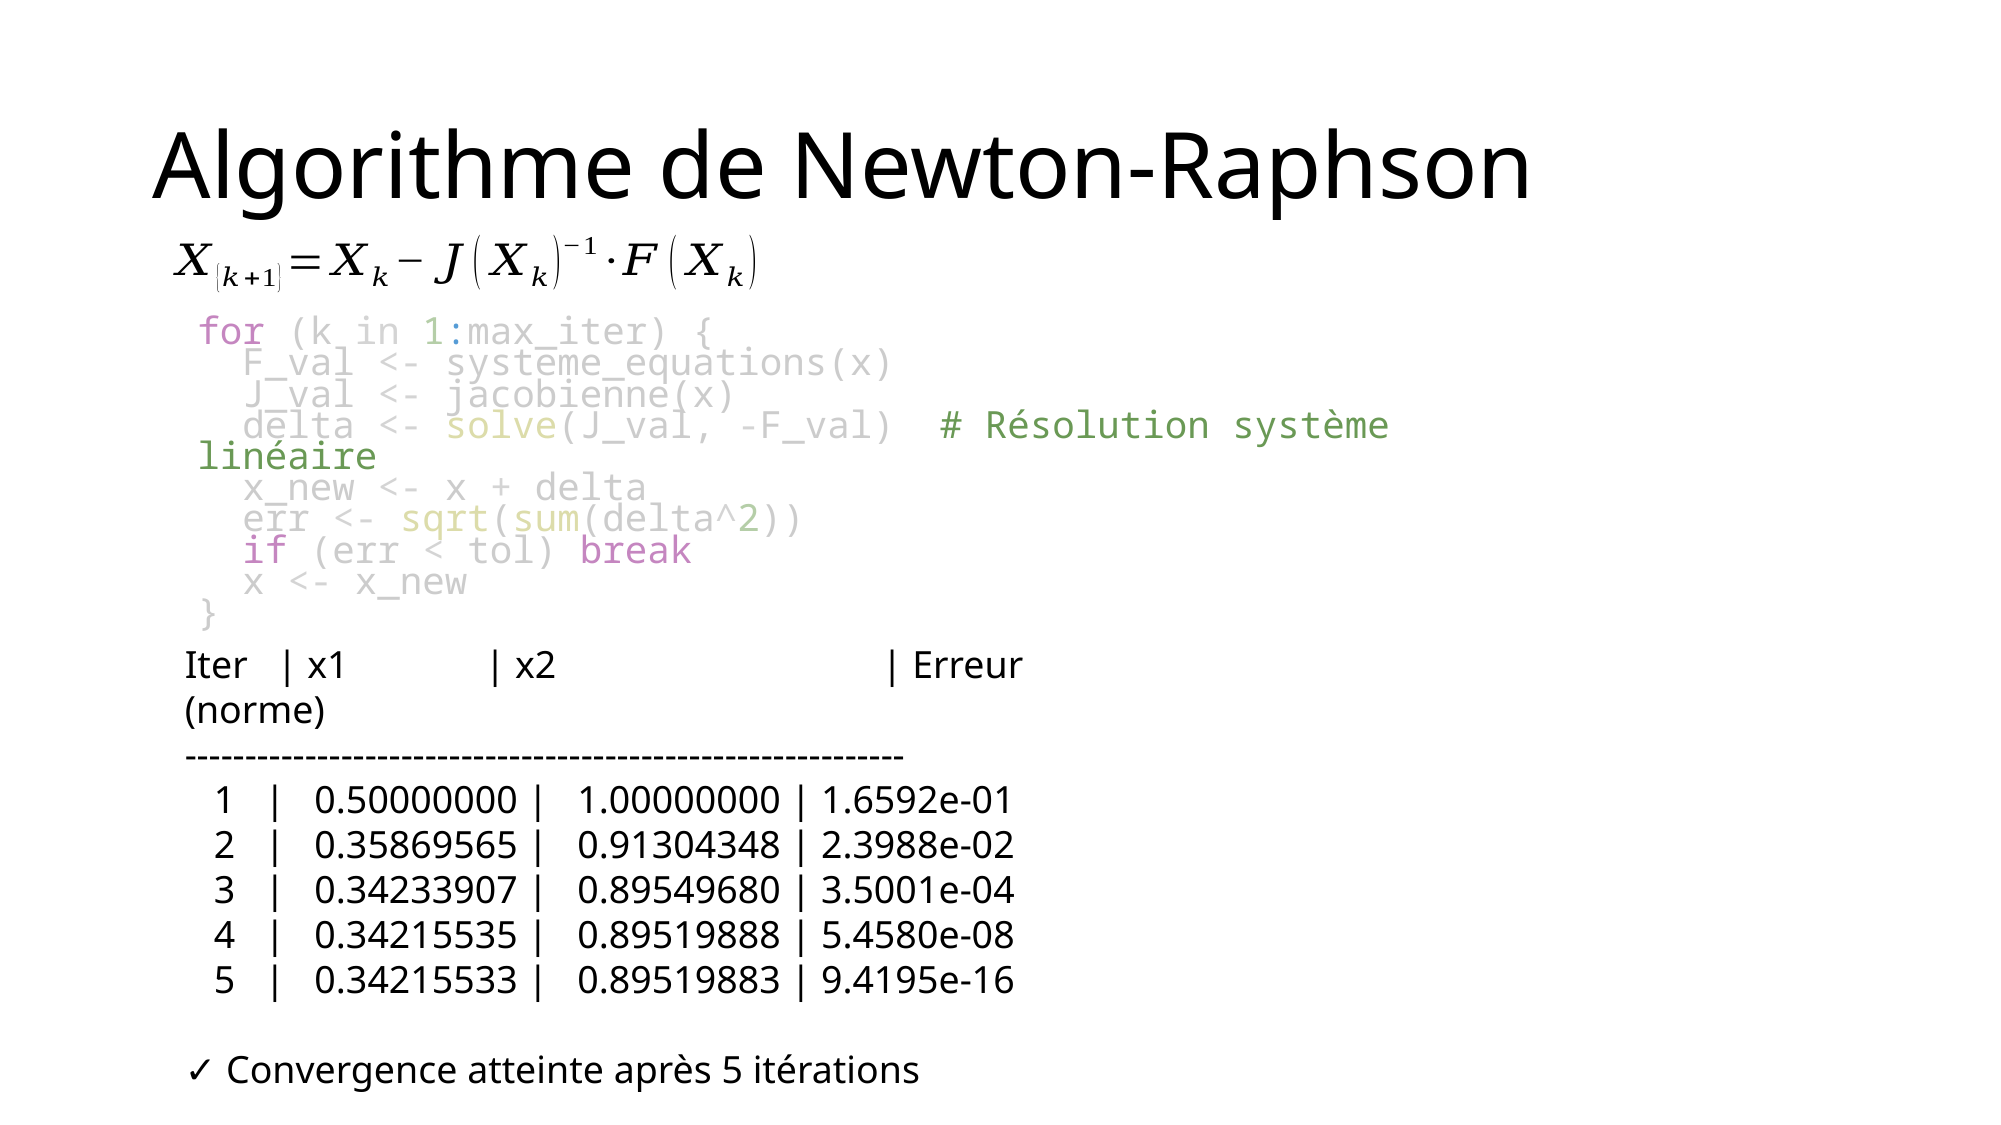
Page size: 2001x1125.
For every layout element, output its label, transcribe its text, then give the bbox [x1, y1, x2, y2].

text_box Iter | x1 | x2 | Erreur (norme) ------------------------------------------------------------ 1 | 0.50000000 | 1.00000000 | 1.6592e-01 2 | 0.35869565 | 0.91304348 | 2.3988e-02 3 | 0.34233907 | 0.89549680 | 3.5001e-04 4 | 0.34215535 | 0.89519888 | 5.4580e-08 5 | 0.34215533 | 0.89519883 | 9.4195e-16 ✓ Convergence atteinte après 5 itérations [170, 633, 1170, 1099]
title Algorithme de Newton-Raphson [137, 59, 1863, 278]
text_box for (k in 1:max_iter) { F_val <- systeme_equations(x) J_val <- jacobienne(x) delta <- solve(J_val, -F_val) # Résolution système linéaire x_new <- x + delta err <- sqrt(sum(delta^2)) if (err < tol) break x <- x_new } [182, 313, 1538, 641]
